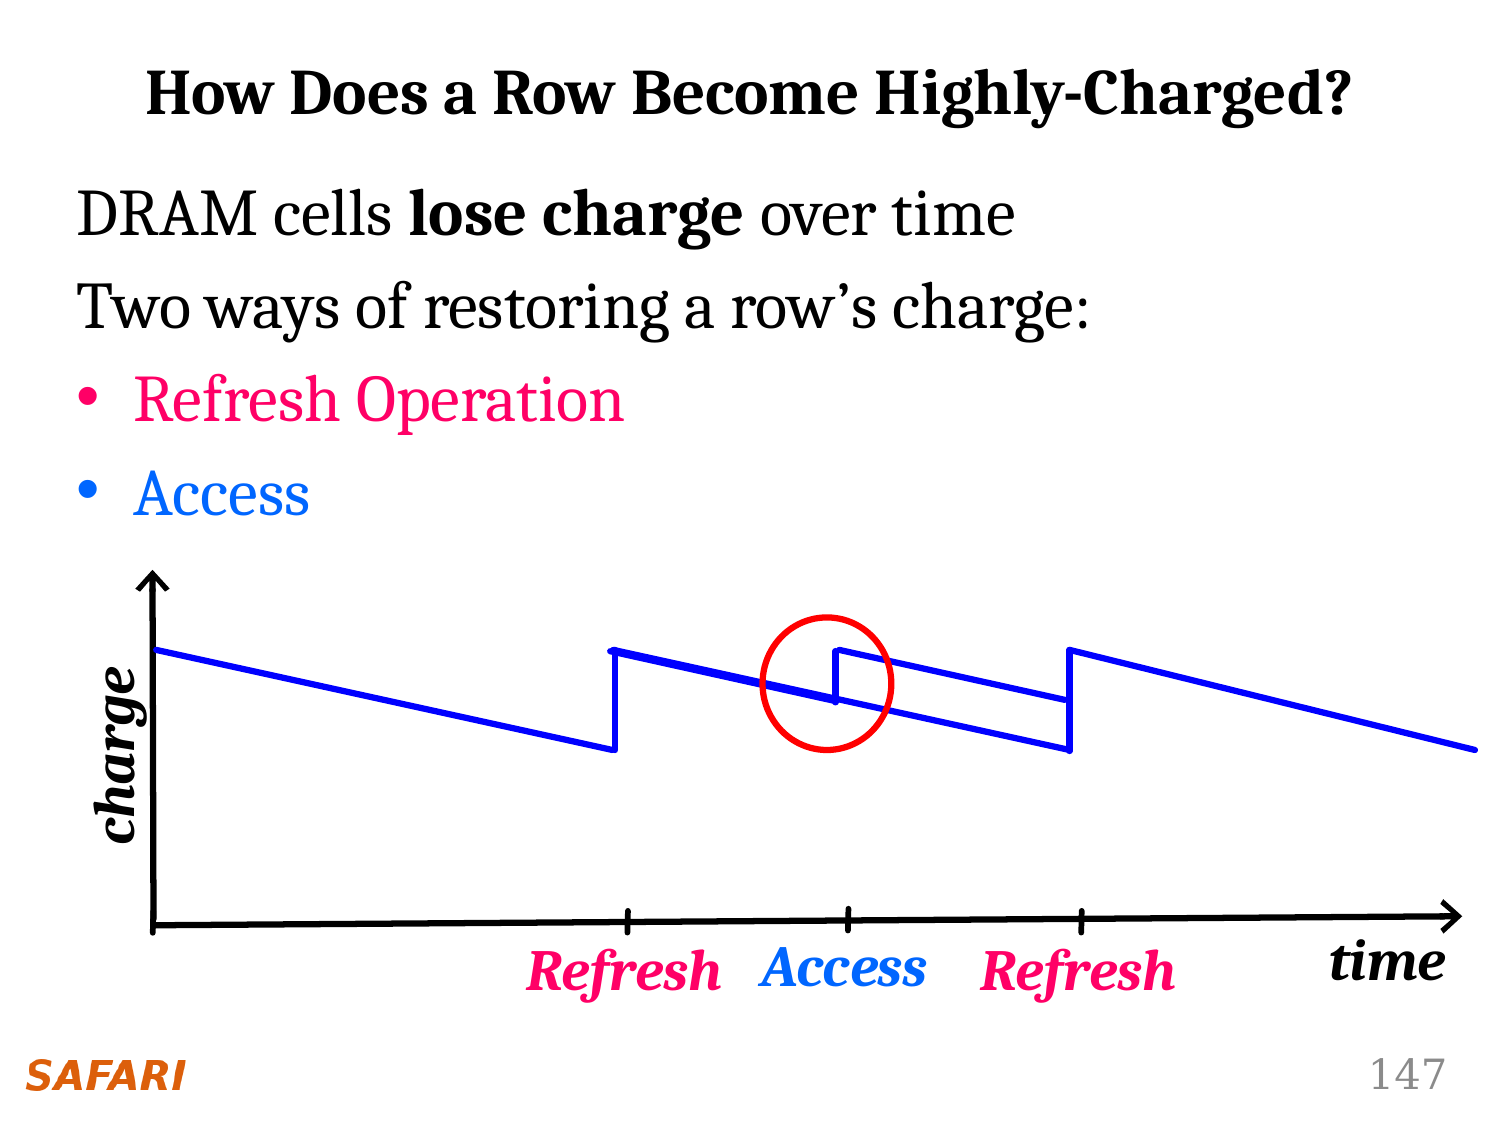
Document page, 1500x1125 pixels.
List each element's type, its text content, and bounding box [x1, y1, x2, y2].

text_box How Does a Row Become Highly-Charged? [62, 10, 1437, 136]
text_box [628, 916, 847, 926]
text_box time [1248, 926, 1462, 995]
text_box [1082, 916, 1463, 926]
text_box DRAM cells lose charge over time Two ways of restoring a row’s charge: Refresh Operation Access [61, 161, 1241, 557]
picture [24, 1051, 191, 1100]
text_box Refresh [915, 926, 1241, 1008]
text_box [154, 916, 627, 926]
text_box Access [681, 926, 1007, 1004]
text_box charge [74, 625, 149, 888]
text_box Refresh [461, 926, 787, 1008]
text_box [1070, 649, 1475, 750]
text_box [613, 649, 1069, 750]
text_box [156, 649, 613, 750]
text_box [849, 916, 1081, 926]
text_box [770, 616, 883, 649]
